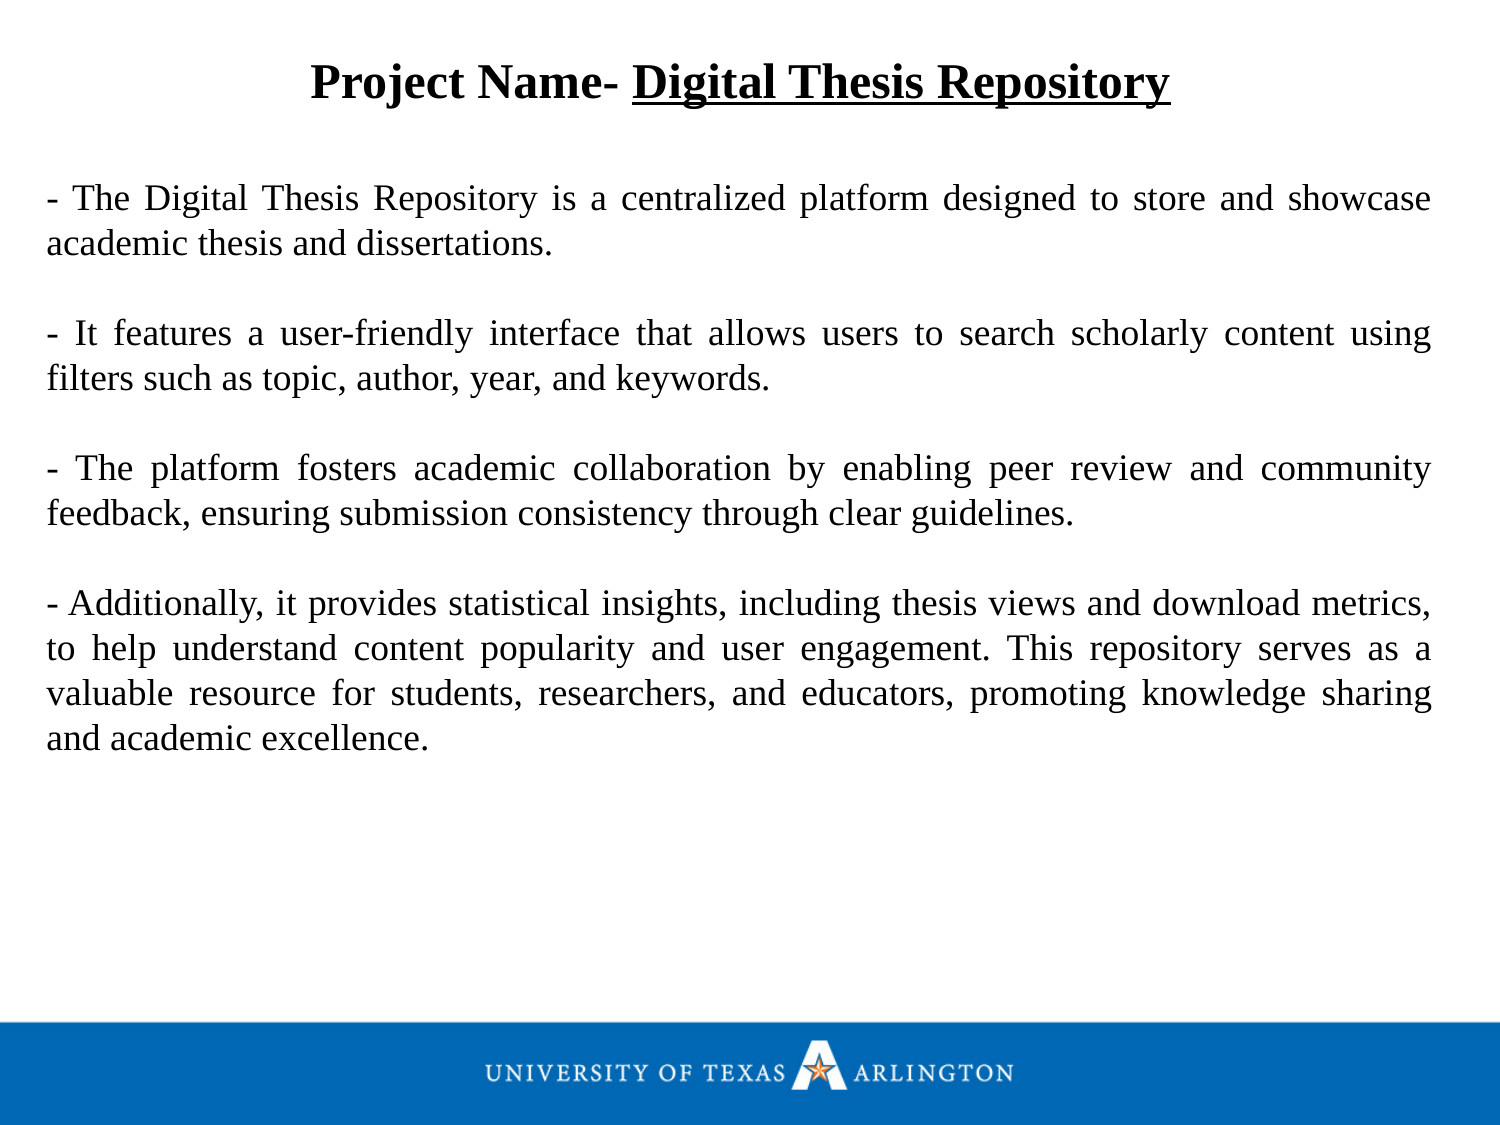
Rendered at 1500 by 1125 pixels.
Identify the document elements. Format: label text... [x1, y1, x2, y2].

text_box Project Name- Digital Thesis Repository [31, 41, 1450, 169]
picture [0, 0, 1500, 1125]
text_box - The Digital Thesis Repository is a centralized platform designed to store and showcase academic thesis and dissertations. - It features a user-friendly interface that allows users to search scholarly content using filters such as topic, author, year, and keywords. - The platform fosters academic collaboration by enabling peer review and community feedback, ensuring submission consistency through clear guidelines. - Additionally, it provides statistical insights, including thesis views and download metrics, to help understand content popularity and user engagement. This repository serves as a valuable resource for students, researchers, and educators, promoting knowledge sharing and academic excellence. [31, 165, 1449, 839]
